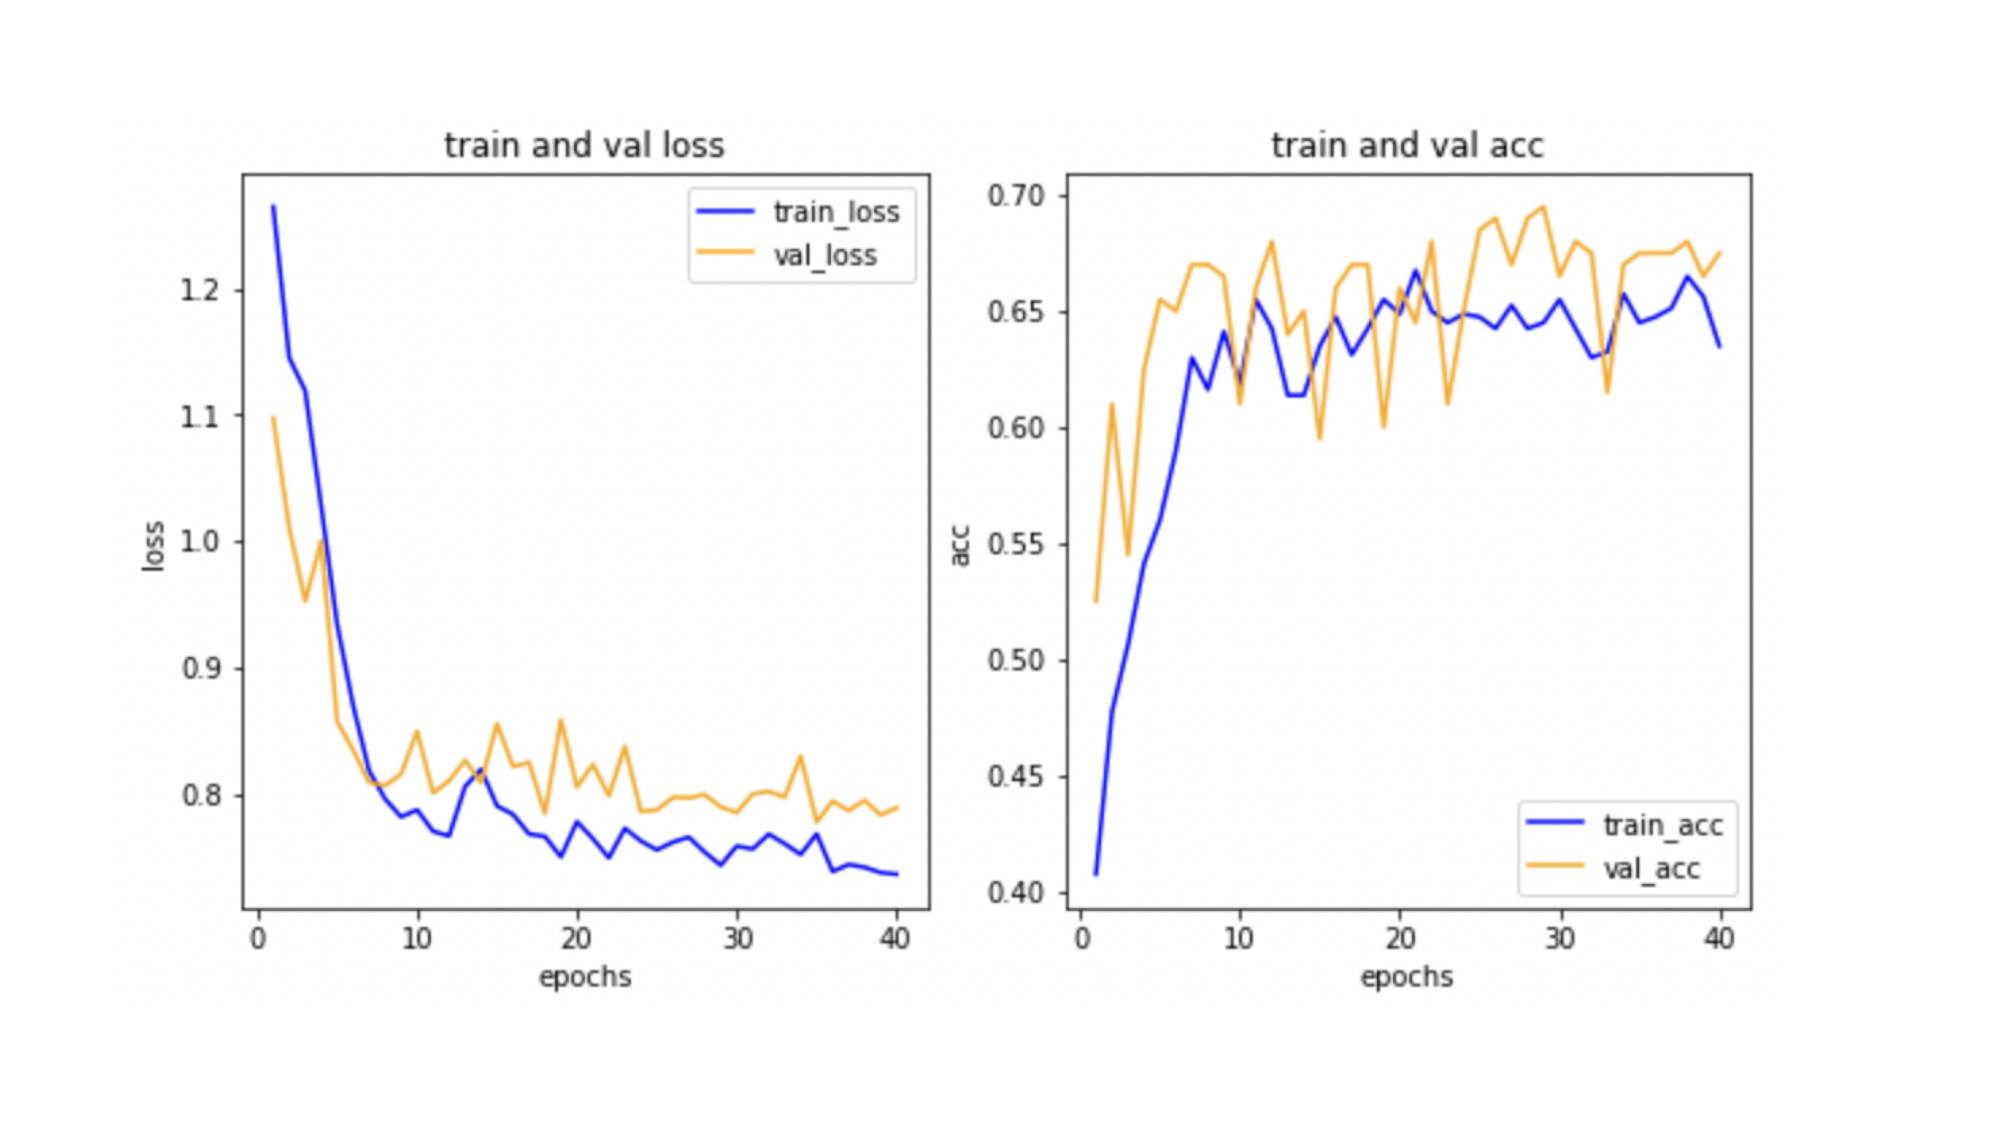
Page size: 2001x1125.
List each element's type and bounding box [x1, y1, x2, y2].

picture [112, 114, 1788, 1011]
